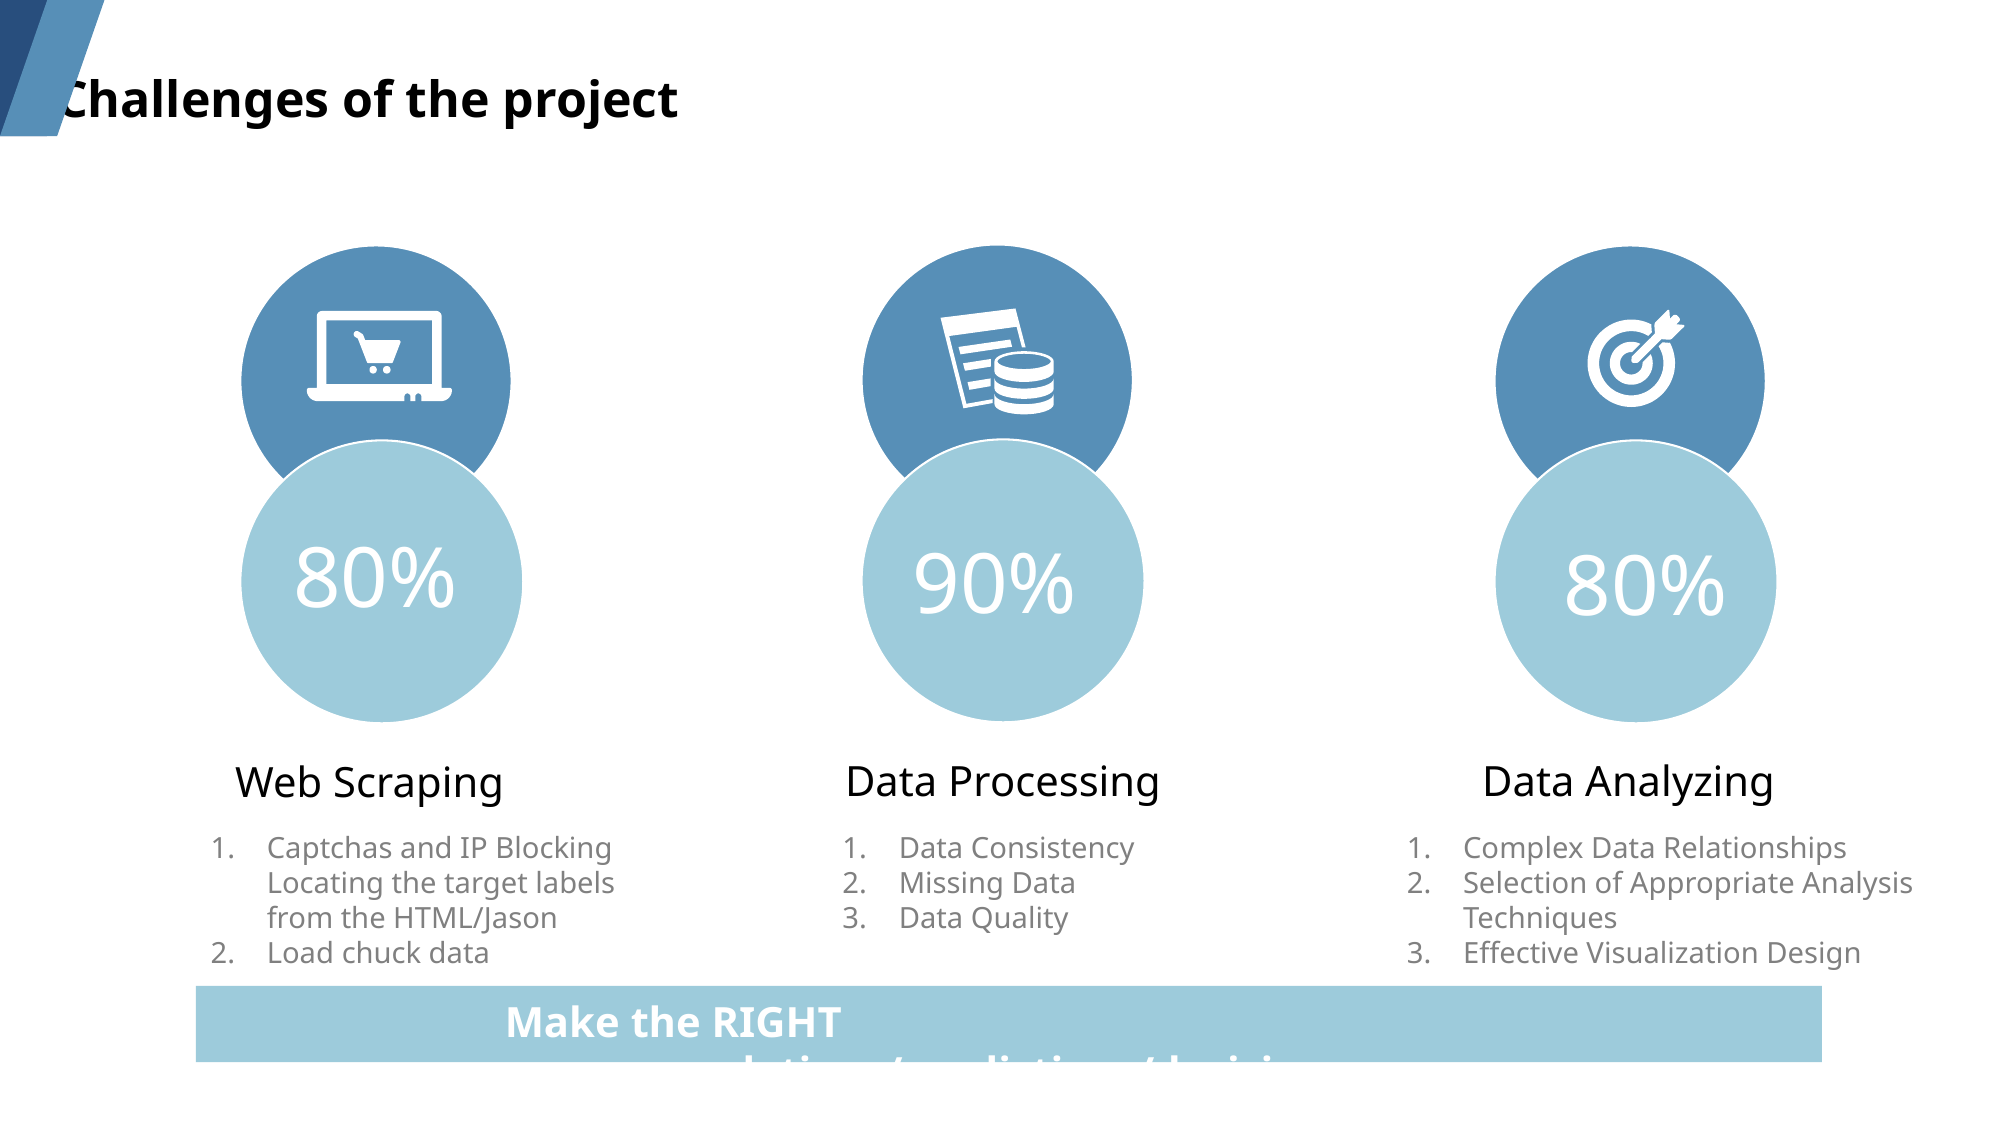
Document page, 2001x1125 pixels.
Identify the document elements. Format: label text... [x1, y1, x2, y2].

text_box [239, 244, 513, 480]
text_box [940, 308, 1026, 409]
text_box [860, 243, 1134, 479]
text_box [0, 0, 106, 138]
text_box [994, 378, 1054, 399]
text_box [994, 351, 1054, 382]
text_box Captchas and IP Blocking Locating the target labels from the HTML/Jason Load chuck data [195, 822, 652, 977]
text_box 80% [1527, 524, 1744, 640]
text_box [195, 985, 1823, 1063]
text_box [1631, 309, 1685, 364]
text_box Complex Data Relationships Selection of Appropriate Analysis Techniques Effective Visualization Design [1392, 822, 1935, 977]
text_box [306, 310, 452, 402]
text_box [1587, 319, 1676, 408]
text_box [239, 439, 525, 725]
text_box [1493, 244, 1767, 480]
text_box 80% [256, 516, 473, 632]
text_box Data Processing [830, 747, 1176, 812]
text_box [860, 438, 1146, 724]
text_box Make the RIGHT recommendations/predictions/decisions [490, 987, 1560, 1103]
text_box Data Analyzing [1467, 747, 1801, 812]
text_box Data Consistency Missing Data Data Quality [827, 822, 1188, 942]
text_box [1493, 439, 1779, 725]
text_box Challenges of the project [59, 60, 695, 136]
text_box 90% [876, 522, 1092, 638]
text_box Web Scraping [220, 748, 519, 814]
text_box [994, 393, 1054, 415]
text_box [0, 0, 45, 129]
